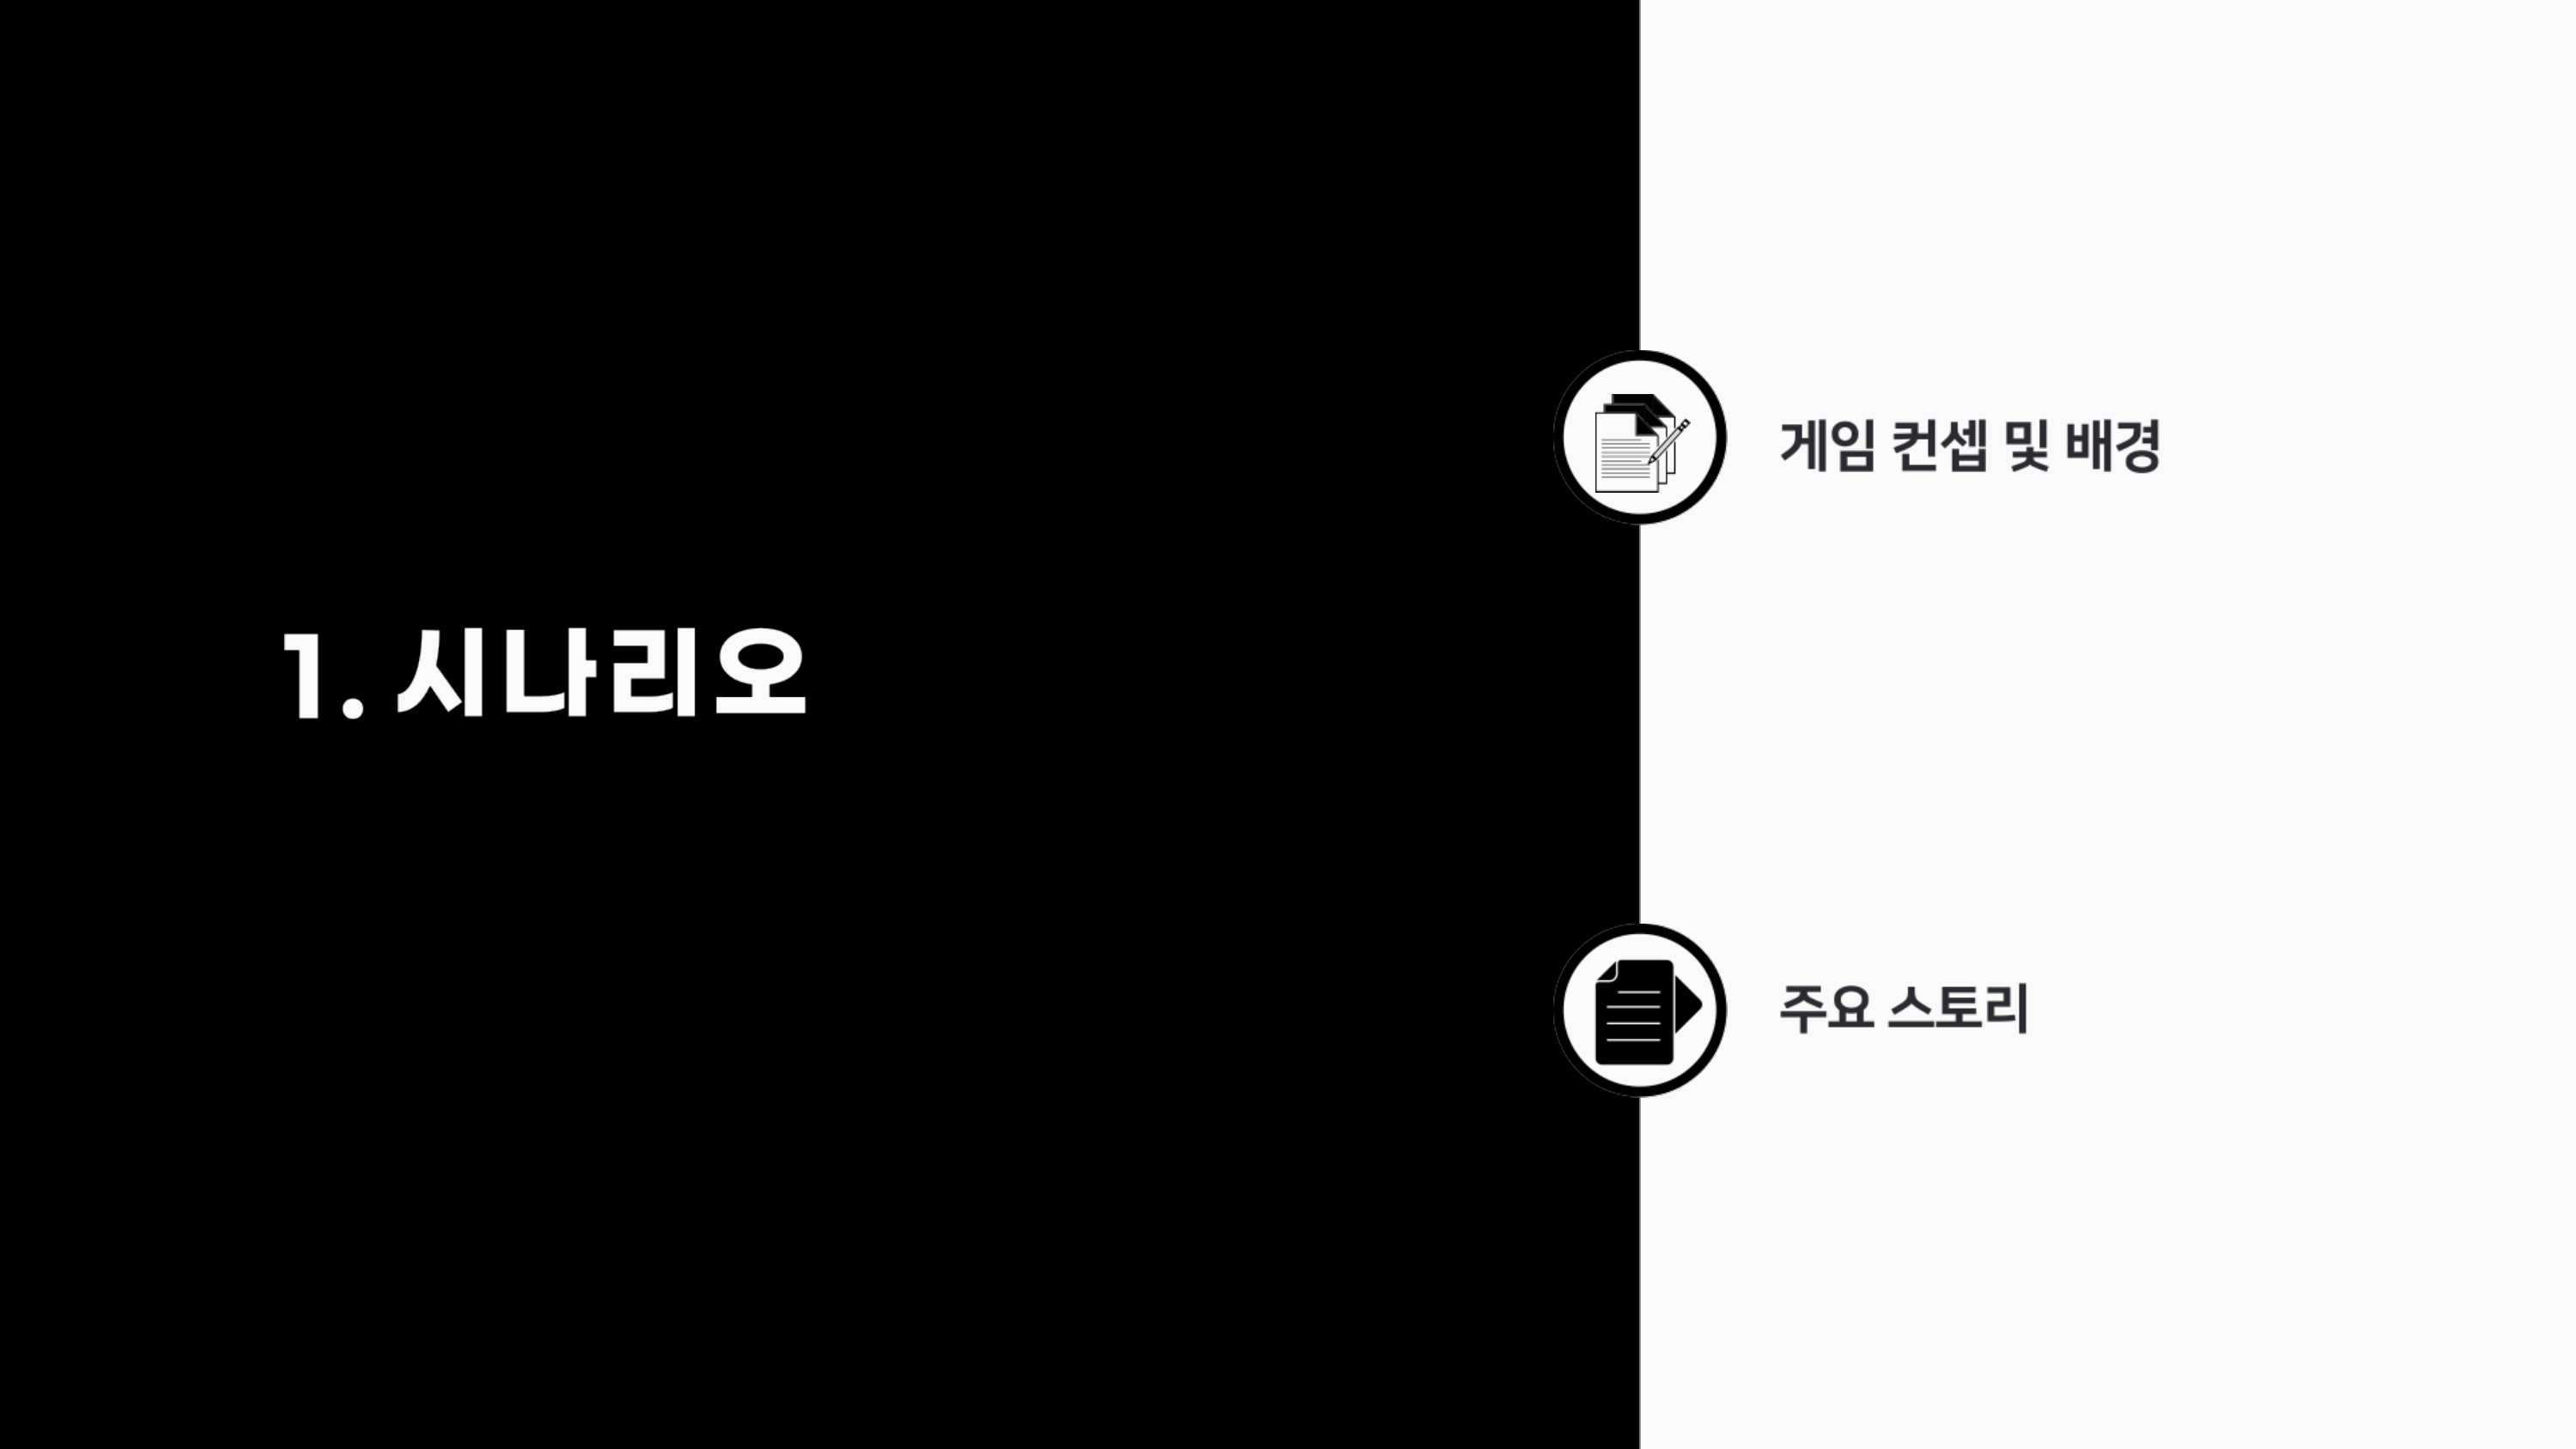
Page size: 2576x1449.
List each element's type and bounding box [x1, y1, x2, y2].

text_box [1595, 394, 1691, 494]
picture [265, 597, 863, 767]
text_box [1589, 954, 1708, 1072]
text_box [1552, 924, 1728, 1099]
picture [1771, 401, 2189, 512]
text_box [1552, 350, 1728, 525]
text_box [0, 0, 1641, 1449]
picture [1771, 966, 2056, 1073]
